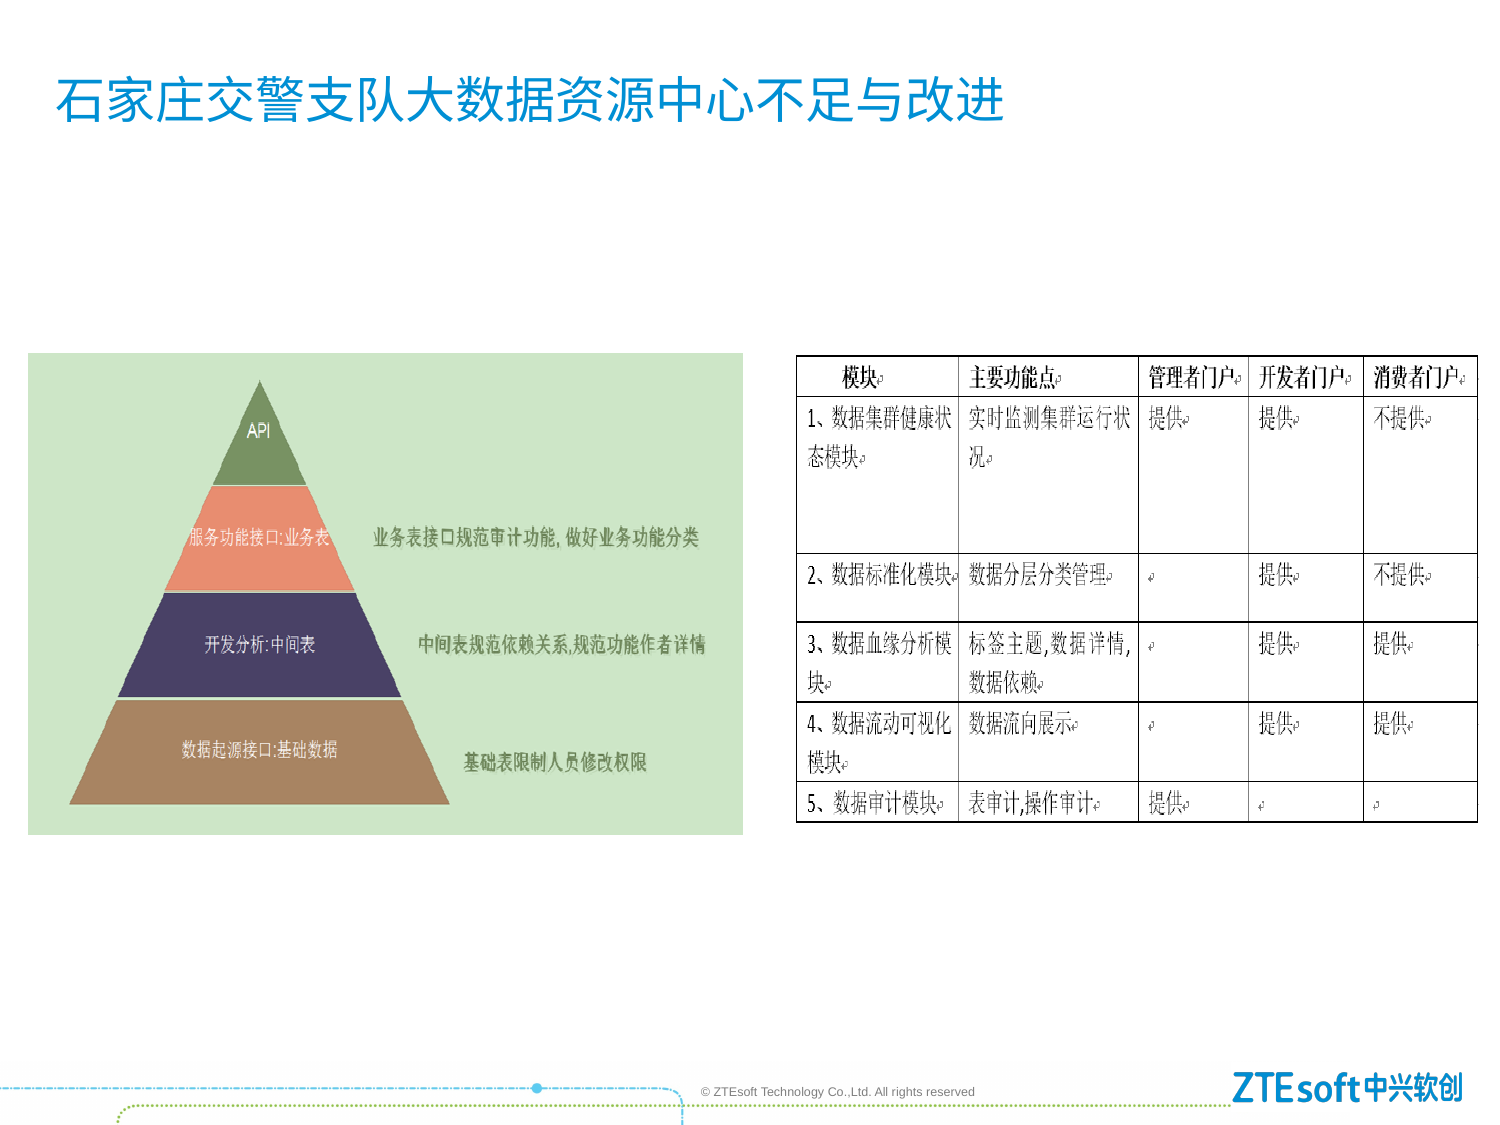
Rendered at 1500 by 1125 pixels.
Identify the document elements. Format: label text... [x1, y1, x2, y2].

list [54, 247, 1453, 1044]
picture [0, 1061, 1464, 1125]
title 石家庄交警支队大数据资源中心不足与改进 [54, 68, 1453, 228]
picture [28, 353, 743, 835]
picture [794, 353, 1479, 826]
